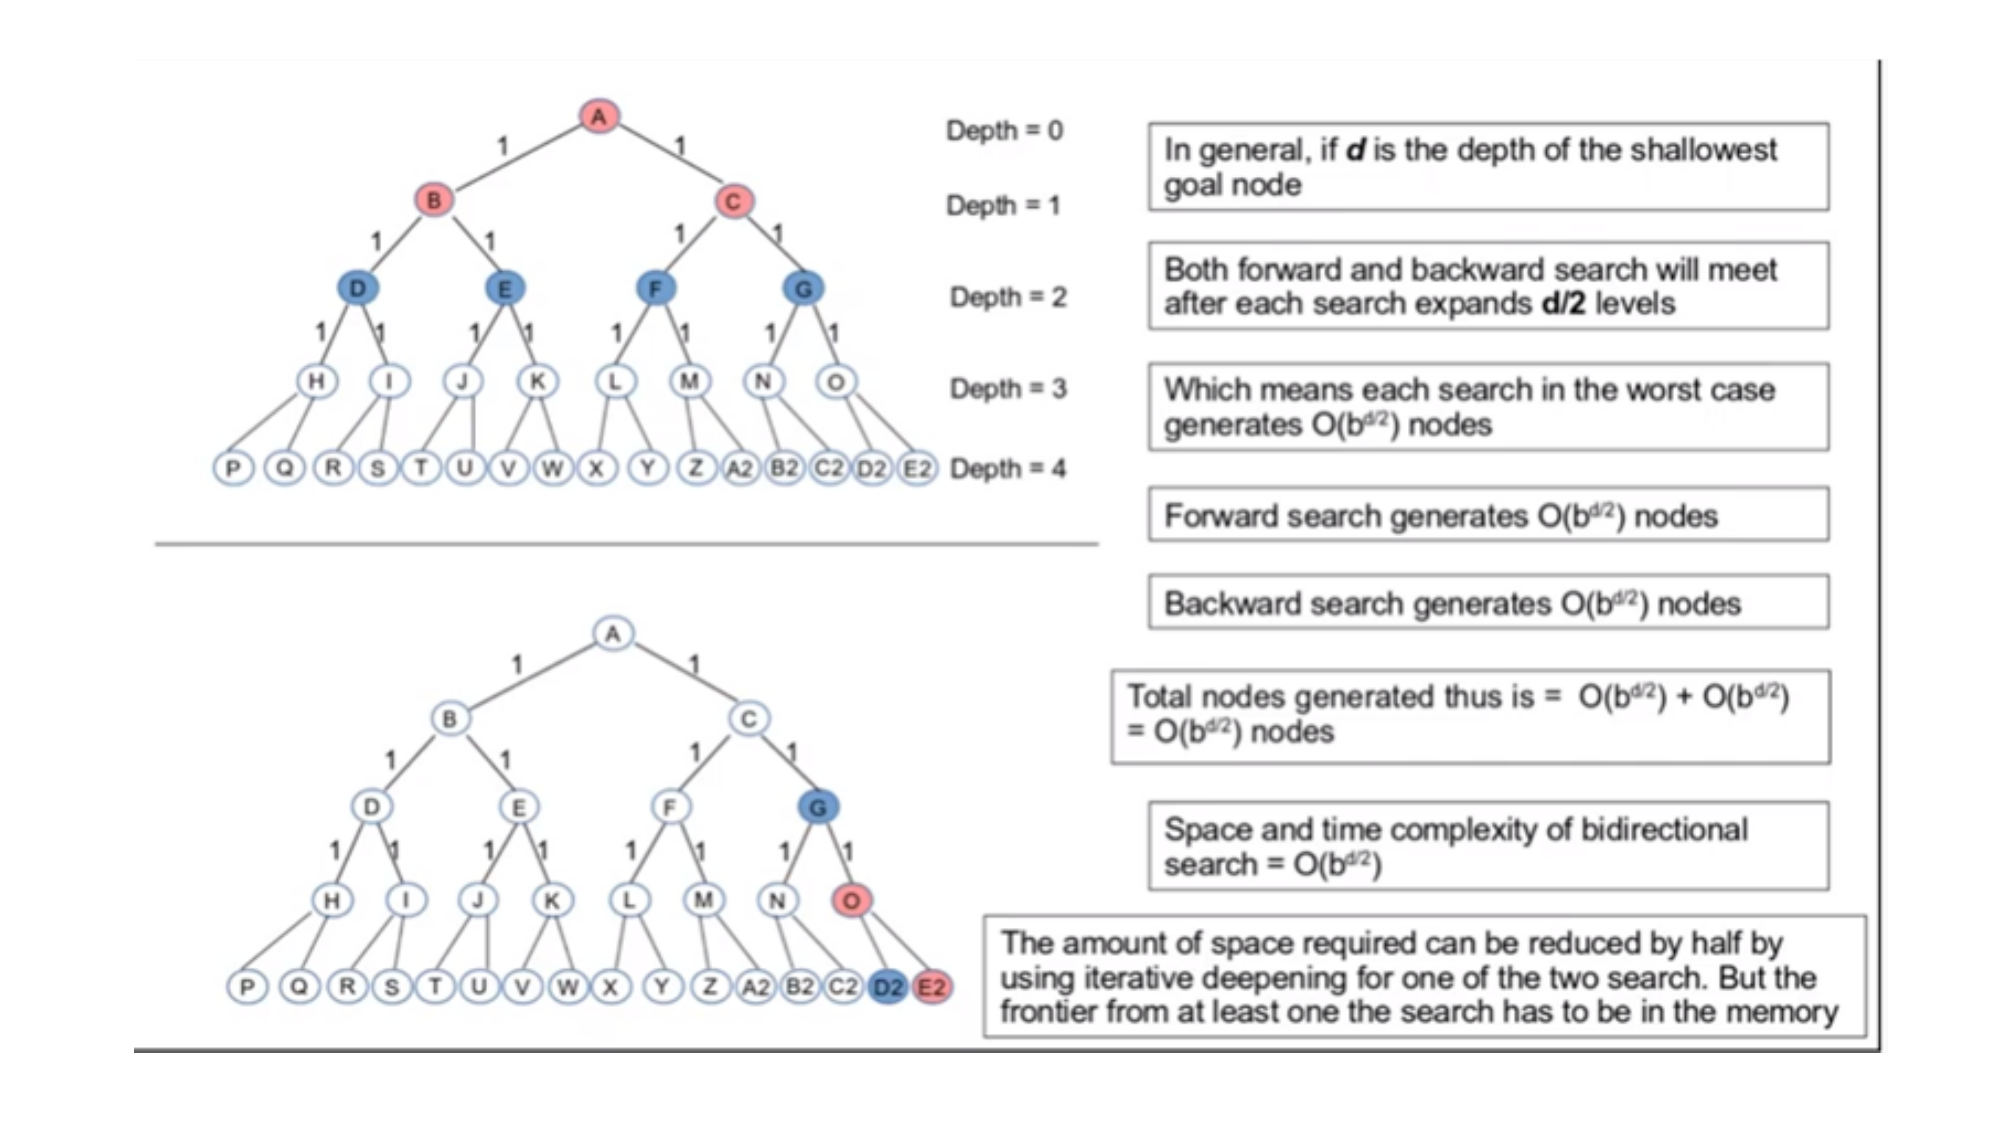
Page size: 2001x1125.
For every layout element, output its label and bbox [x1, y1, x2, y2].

picture [134, 59, 1888, 1053]
